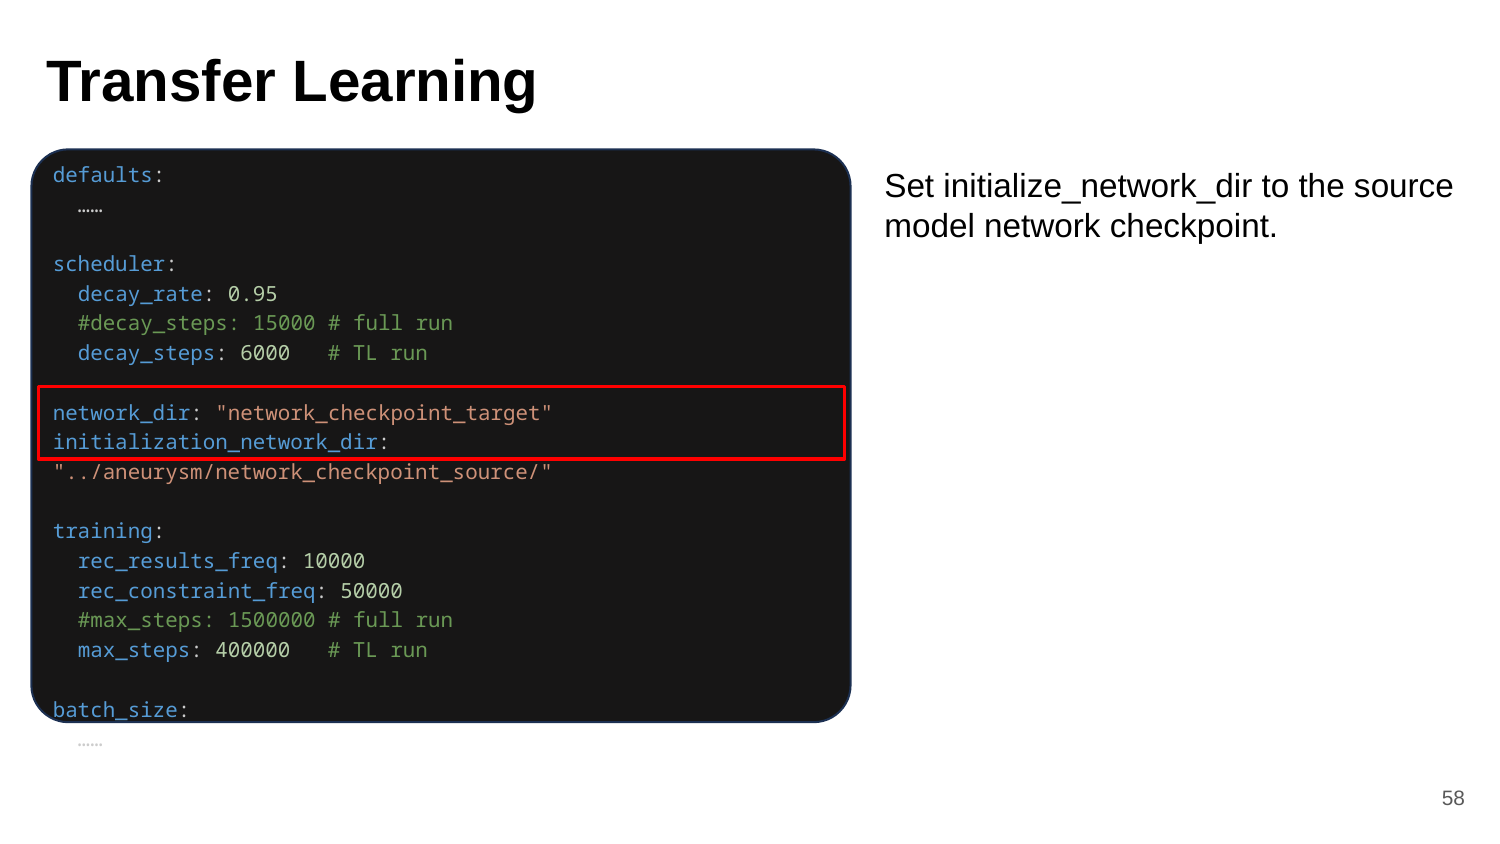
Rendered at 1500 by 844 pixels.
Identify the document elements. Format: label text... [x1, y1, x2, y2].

slide_number 58 [1389, 764, 1480, 830]
title Transfer Learning [31, 44, 1129, 129]
text_box Set initialize_network_dir to the source model network checkpoint. [850, 149, 1491, 260]
text_box [36, 384, 847, 461]
text_box [31, 165, 38, 707]
text_box defaults: …… scheduler: decay_rate: 0.95 #decay_steps: 15000 # full run decay_steps: 6000 # TL run network_dir: "network_checkpoint_target" initialization_network_dir: "../aneurysm/network_checkpoint_source/" training: rec_results_freq: 10000 rec_constraint_freq: 50000 #max_steps: 1500000 # full run max_steps: 400000 # TL run batch_size: …… [38, 149, 858, 759]
